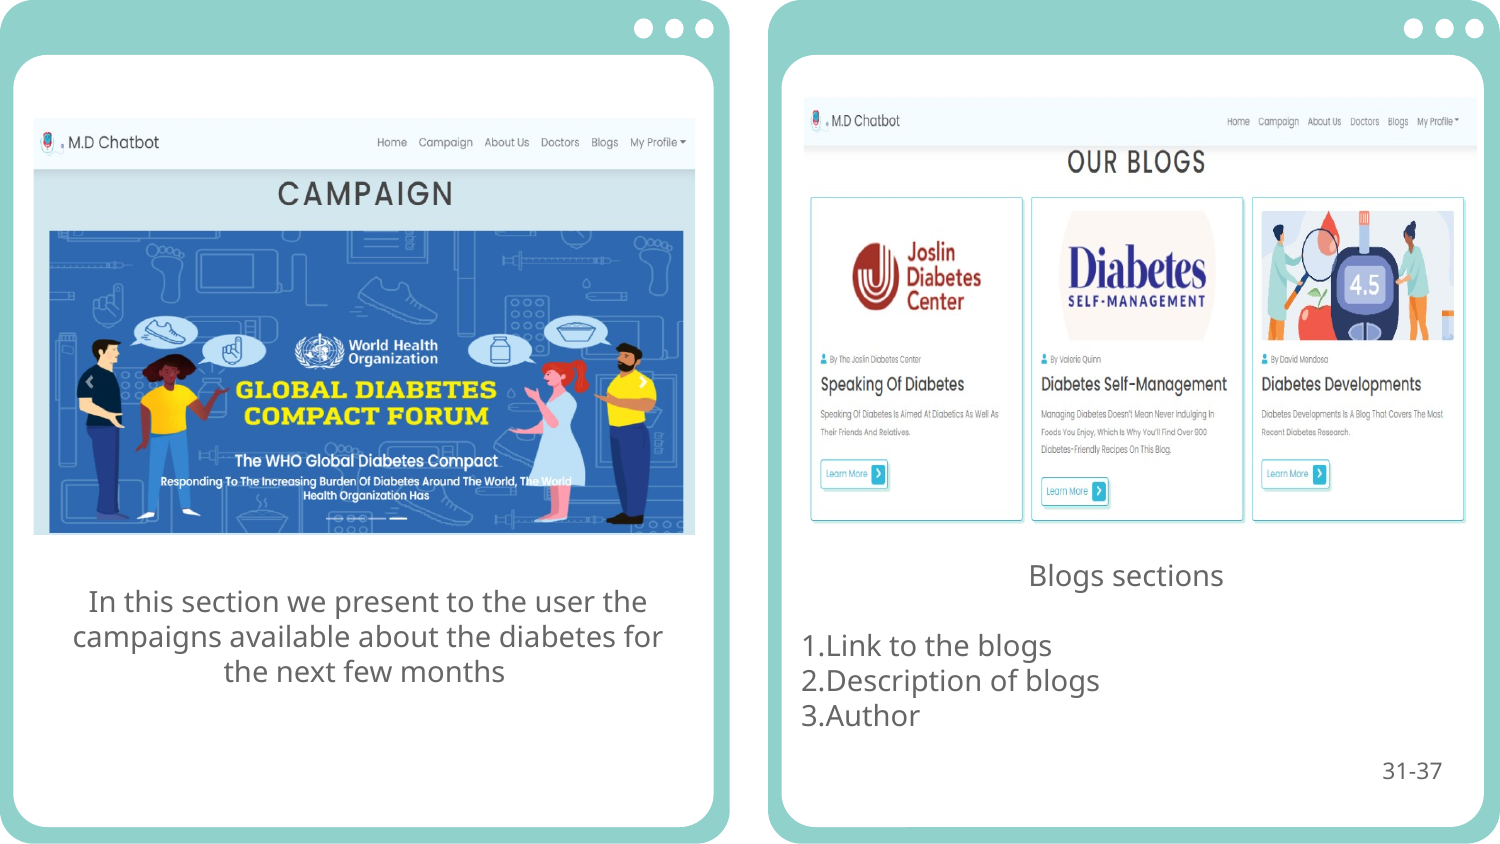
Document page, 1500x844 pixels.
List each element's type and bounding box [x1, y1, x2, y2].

picture [33, 118, 696, 535]
text_box [0, 0, 730, 844]
picture [803, 96, 1478, 529]
text_box [767, 0, 1500, 844]
